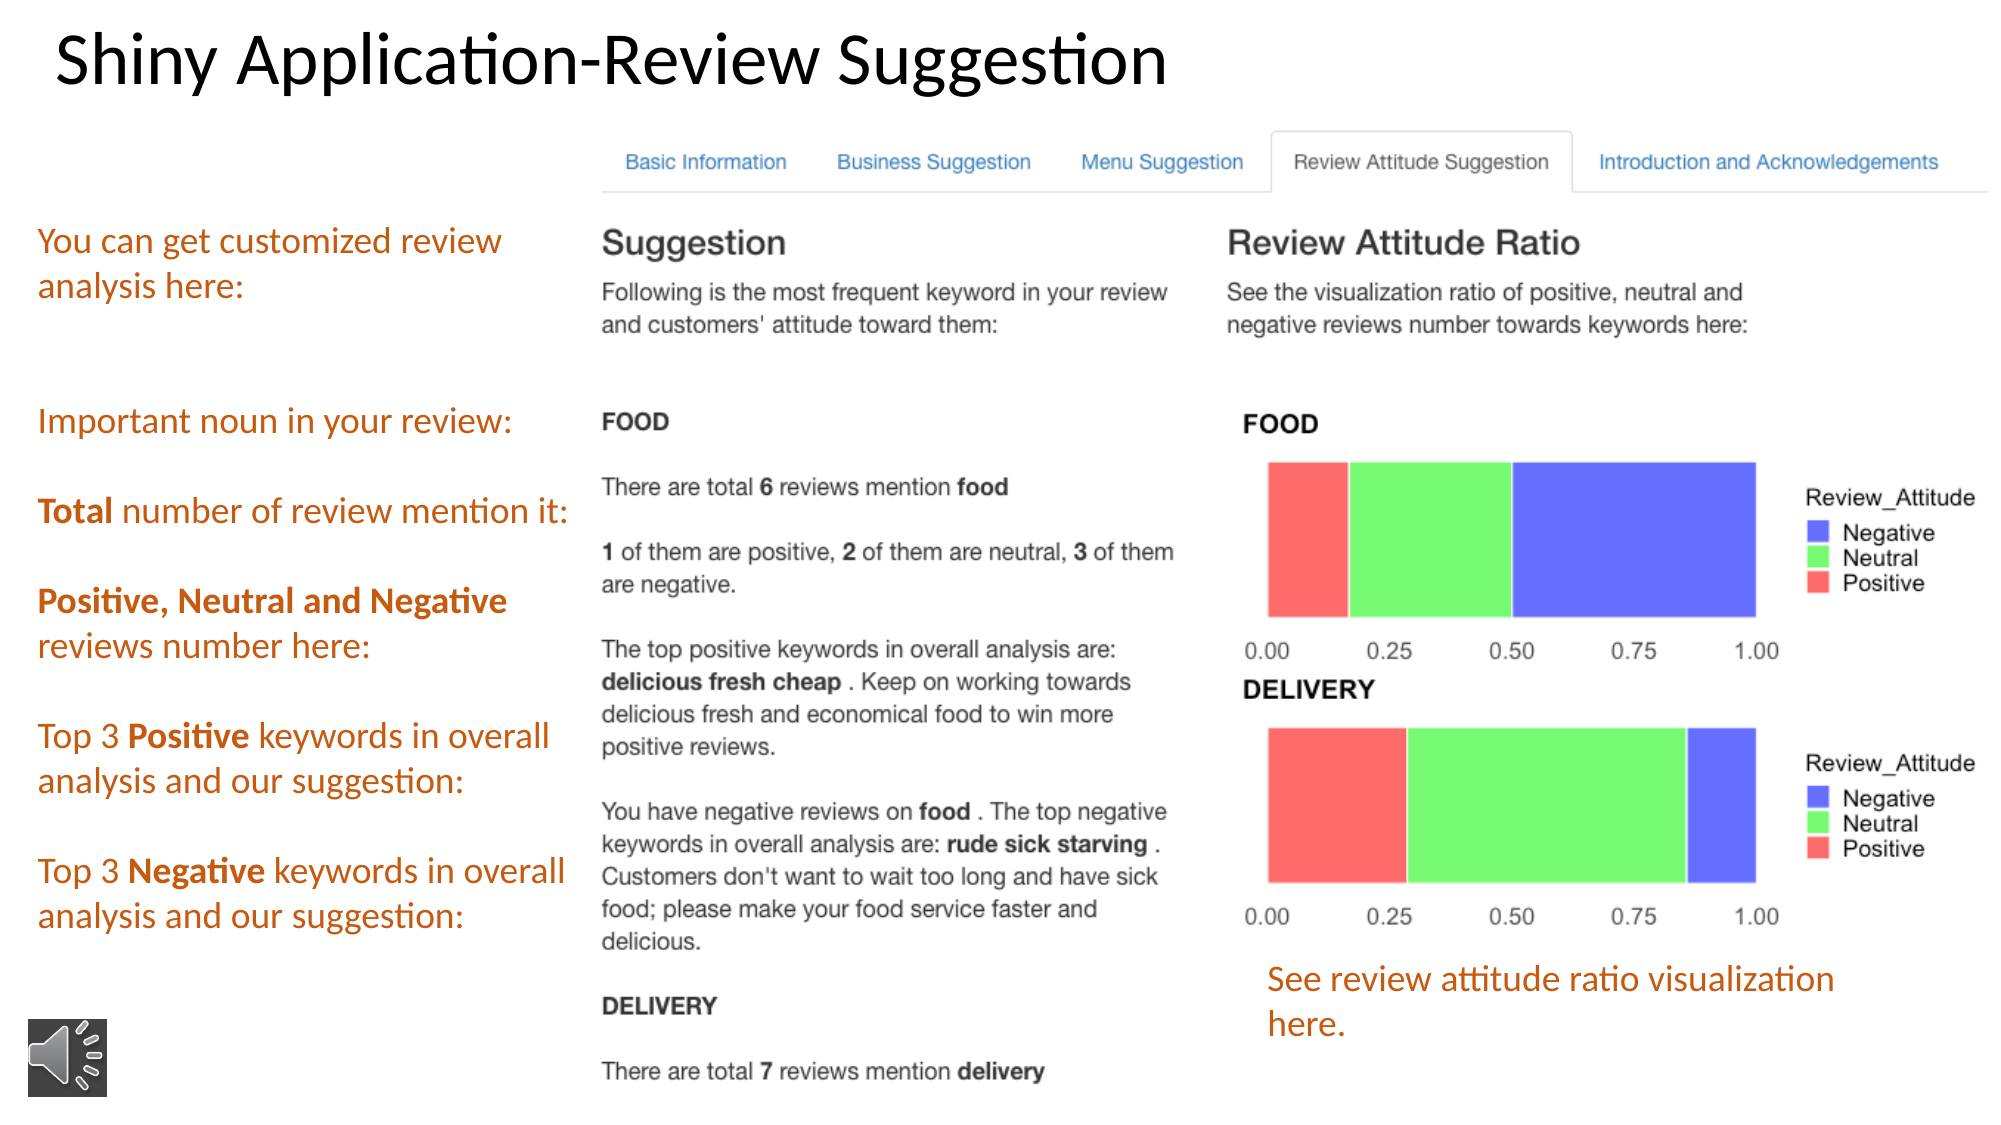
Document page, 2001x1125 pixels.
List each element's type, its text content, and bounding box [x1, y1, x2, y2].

picture [586, 125, 1988, 1093]
title Shiny Application-Review Suggestion [40, 0, 1766, 163]
text_box You can get customized review analysis here: Important noun in your review: Total number of review mention it: Positive, Neutral and Negative reviews number here: Top 3 Positive keywords in overall analysis and our suggestion: Top 3 Negative keywords in overall analysis and our suggestion: [22, 163, 586, 944]
picture [27, 1017, 108, 1098]
